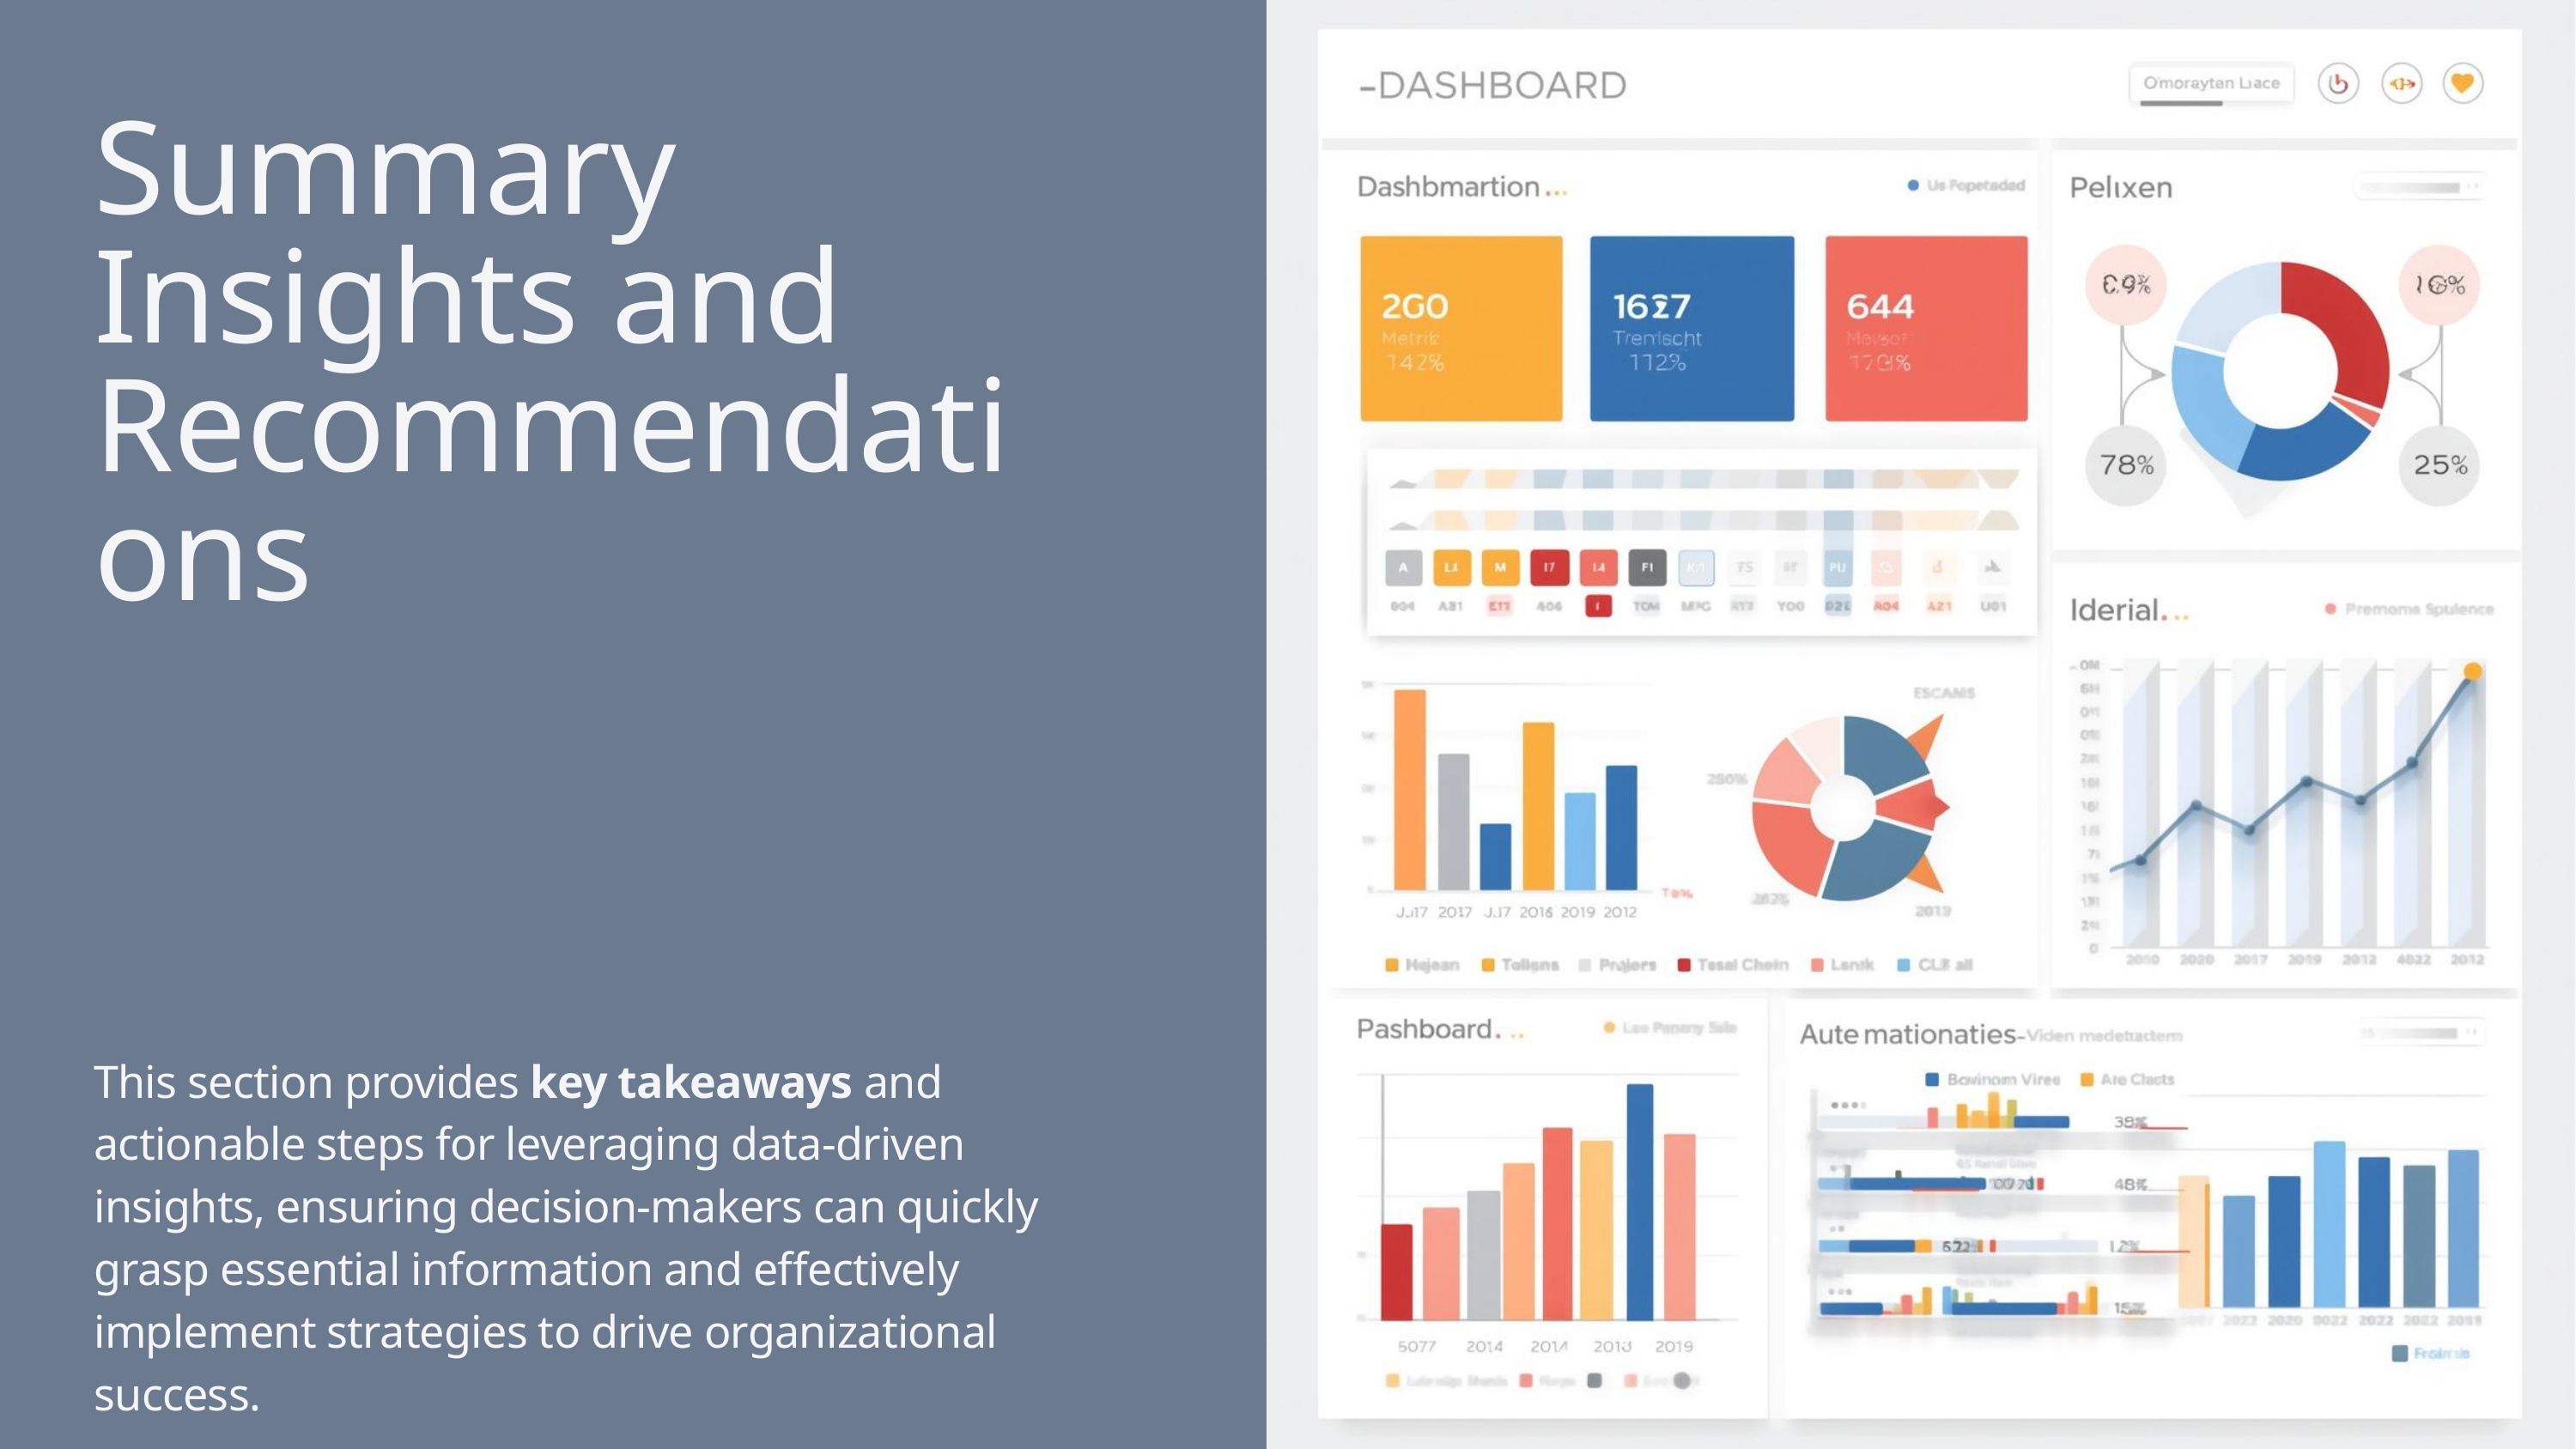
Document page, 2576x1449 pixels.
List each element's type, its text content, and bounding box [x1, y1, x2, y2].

text_box Summary Insights and Recommendations [94, 111, 1064, 627]
text_box This section provides key takeaways and actionable steps for leveraging data-driven insights, ensuring decision-makers can quickly grasp essential information and effectively implement strategies to drive organizational success. [94, 1044, 1064, 1420]
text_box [1266, 0, 2576, 1449]
